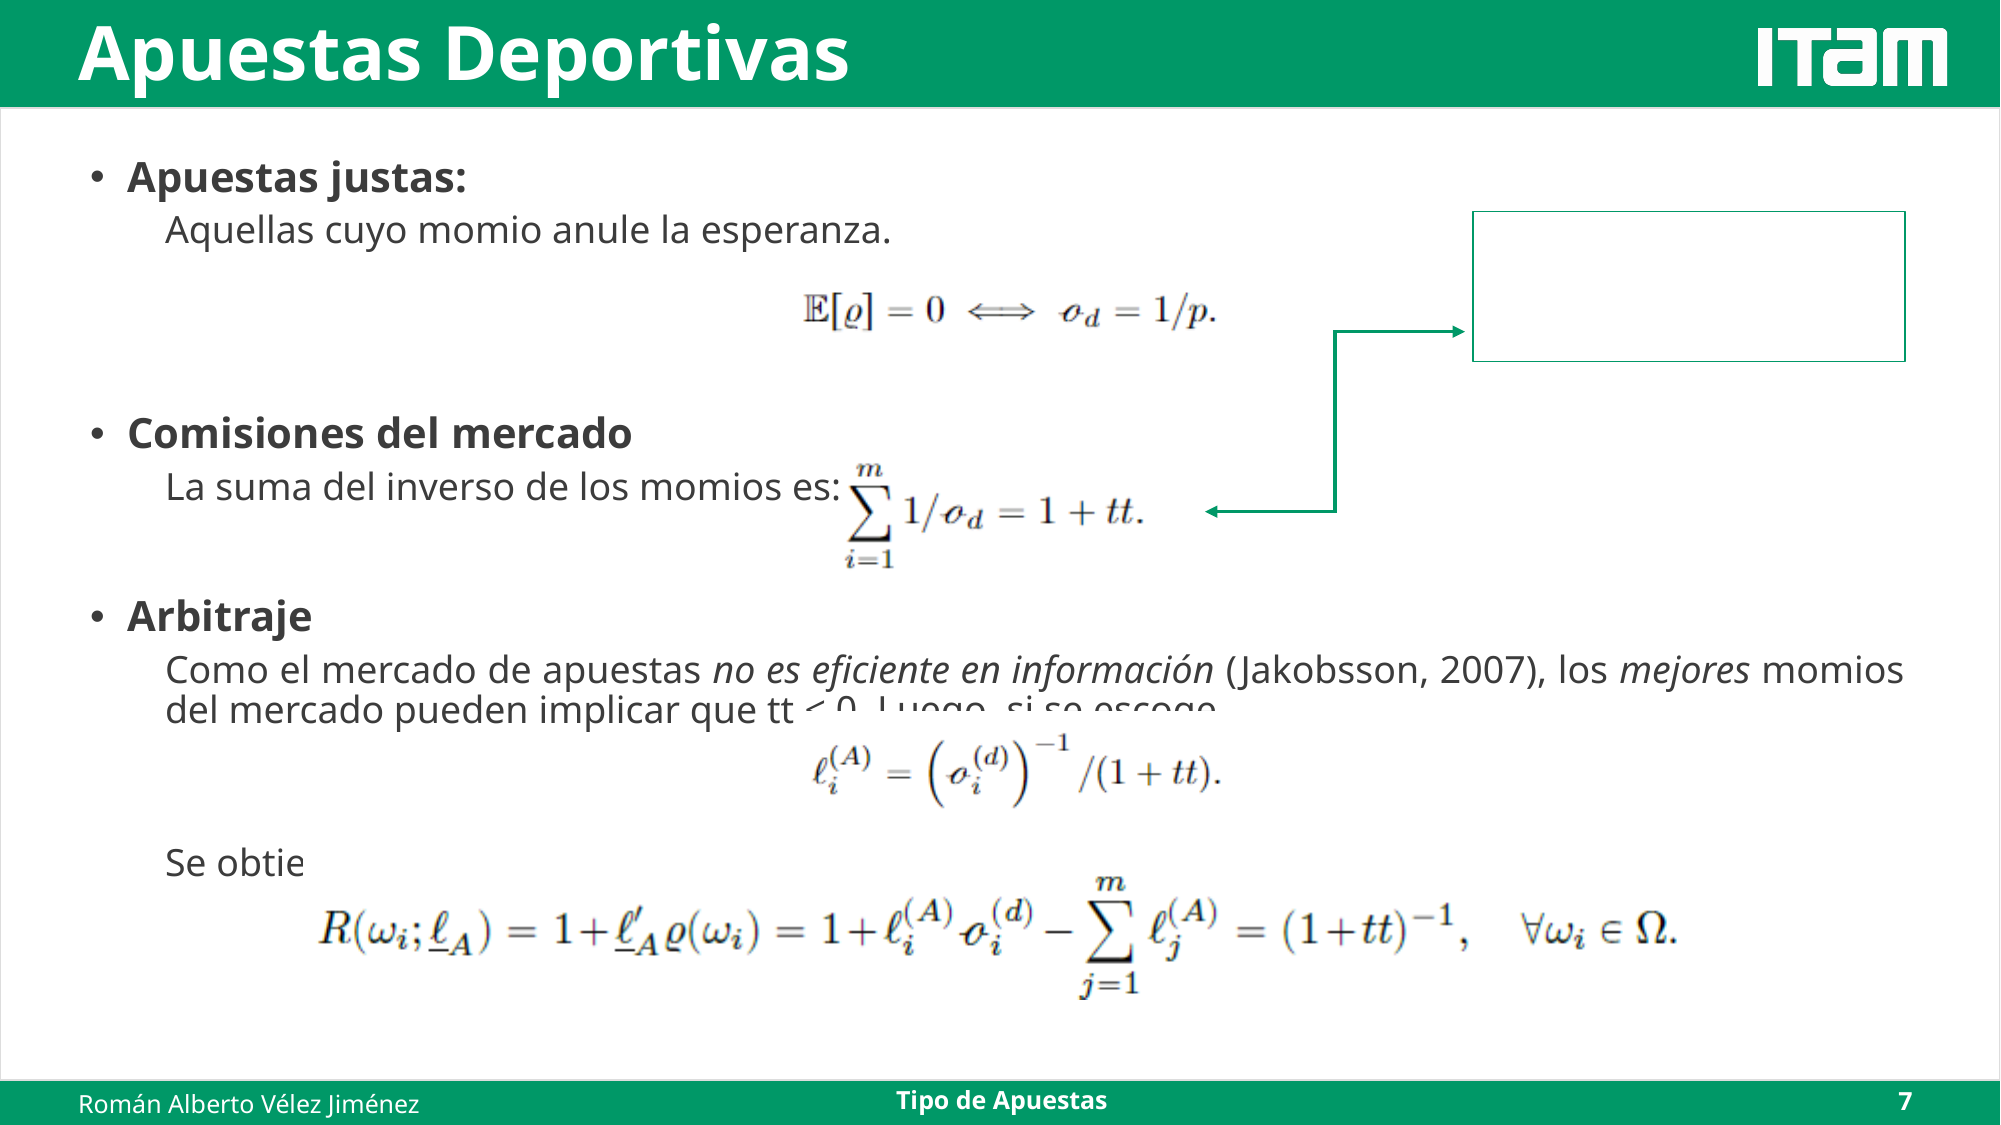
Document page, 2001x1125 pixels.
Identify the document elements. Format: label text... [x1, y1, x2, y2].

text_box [1204, 331, 1466, 512]
title Apuestas Deportivas [63, 26, 1721, 86]
list Apuestas justas: Aquellas cuyo momio anule la esperanza. Comisiones del mercado La suma del inverso de los momios es: Arbitraje Como el mercado de apuestas no es eficiente en información (Jakobsson, 2007), los mejores momios del mercado pueden implicar que tt < 0. Luego, si se escoge Se obtiene que [75, 148, 1920, 1031]
picture [303, 841, 1697, 1000]
picture [786, 257, 1258, 365]
picture [840, 447, 1160, 589]
picture [1740, 10, 1965, 104]
slide_number 7 [1477, 1080, 1928, 1125]
picture [798, 711, 1236, 831]
list Tipo de Apuestas [551, 1080, 1453, 1125]
